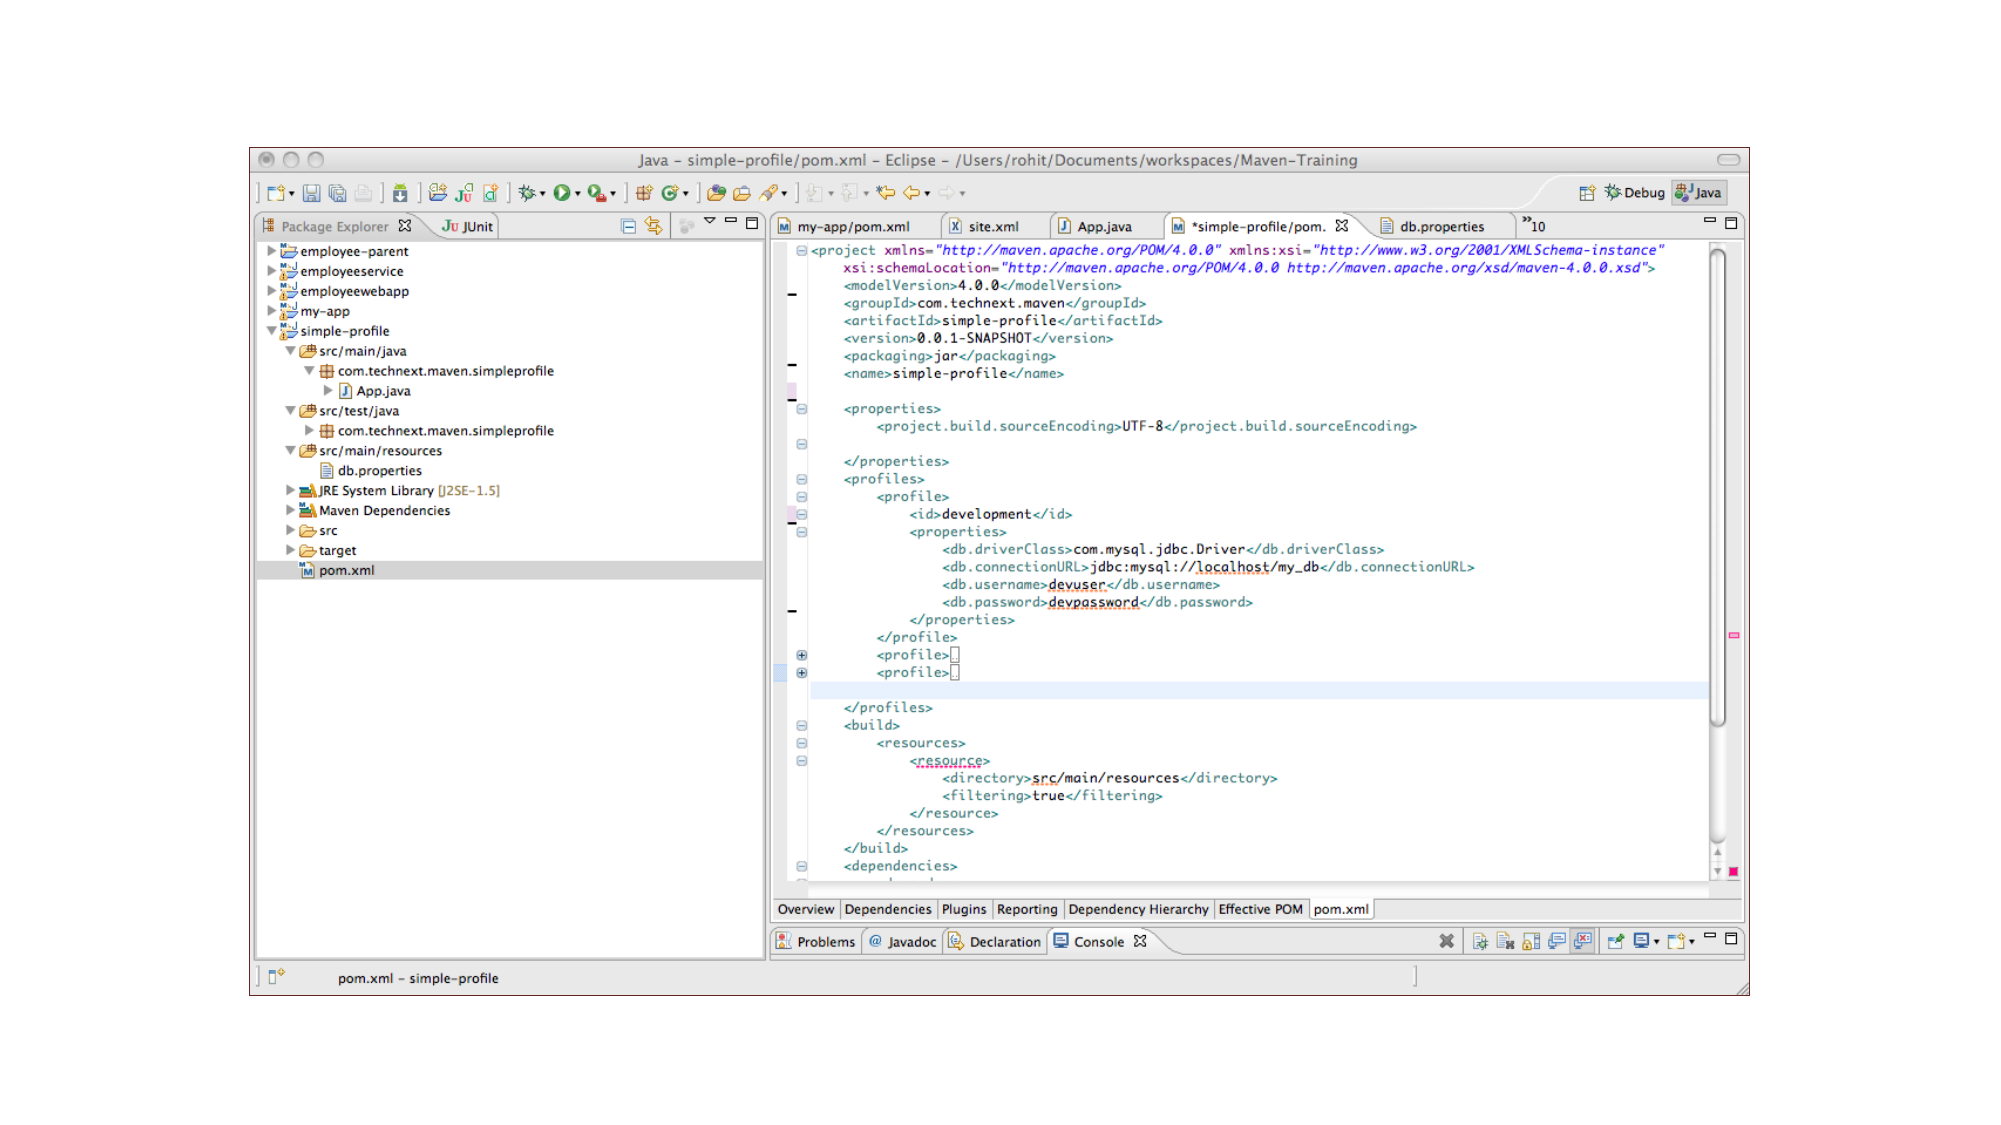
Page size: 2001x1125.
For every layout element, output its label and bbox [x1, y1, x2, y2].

picture [249, 147, 1750, 996]
